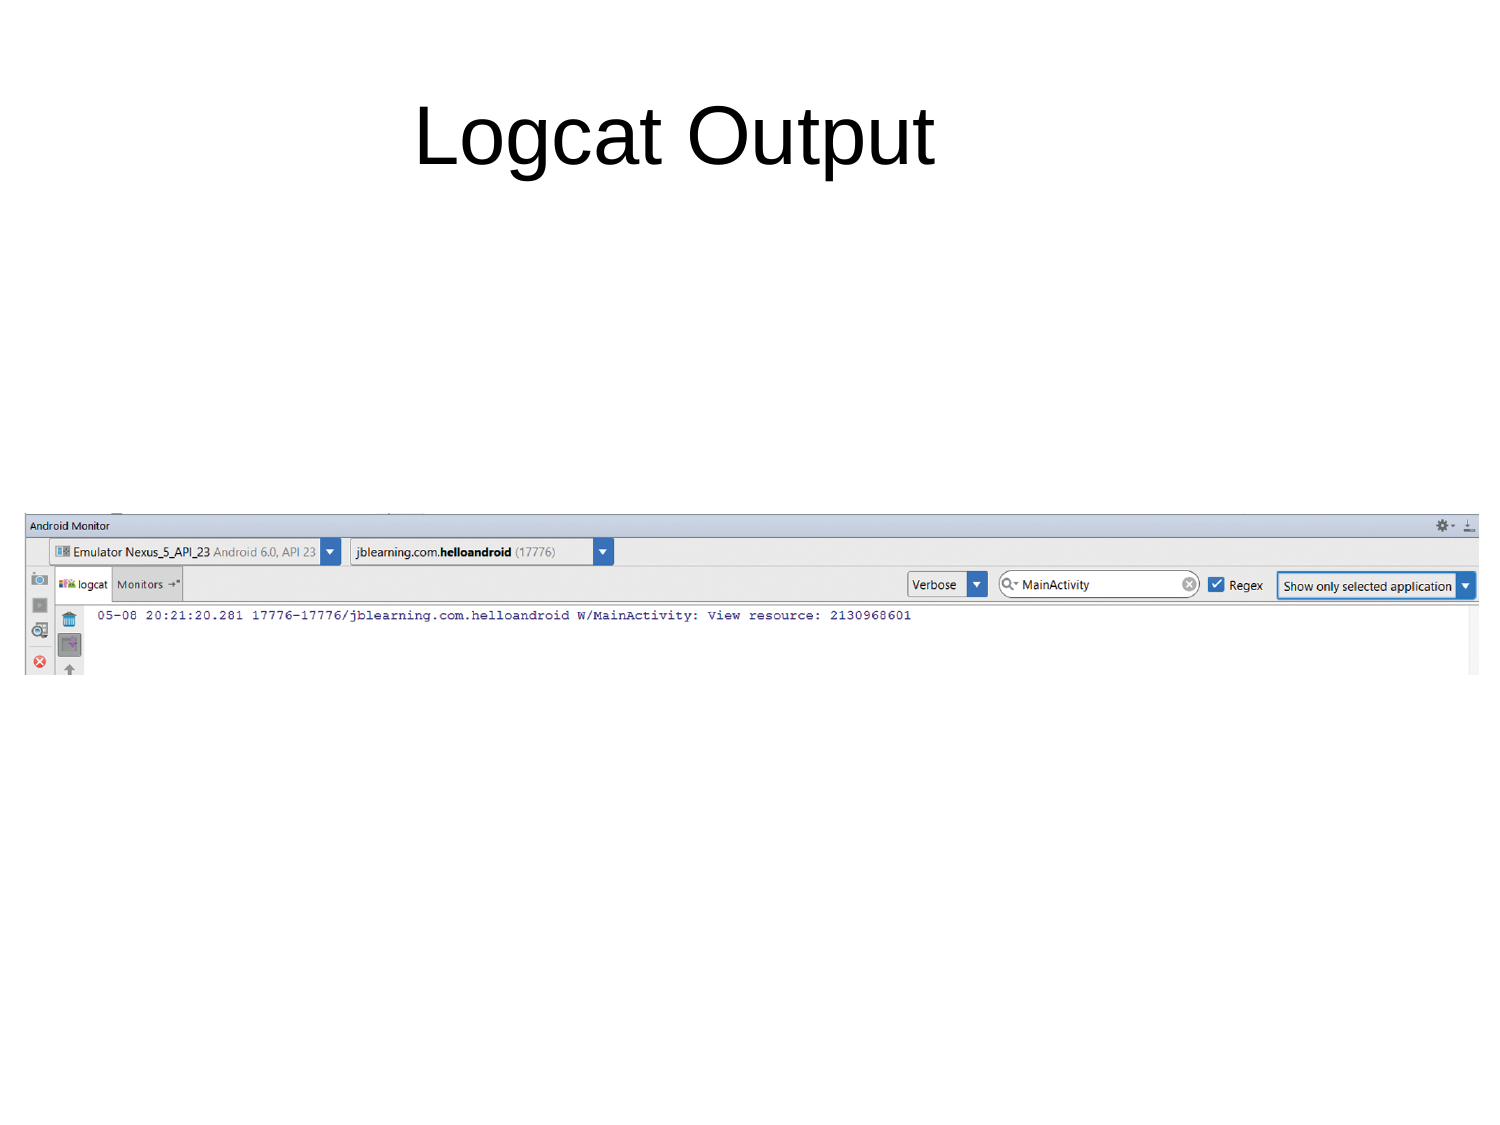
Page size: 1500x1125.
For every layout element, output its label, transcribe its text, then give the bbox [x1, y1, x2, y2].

picture [24, 512, 1479, 676]
title Logcat Output [0, 37, 1350, 225]
